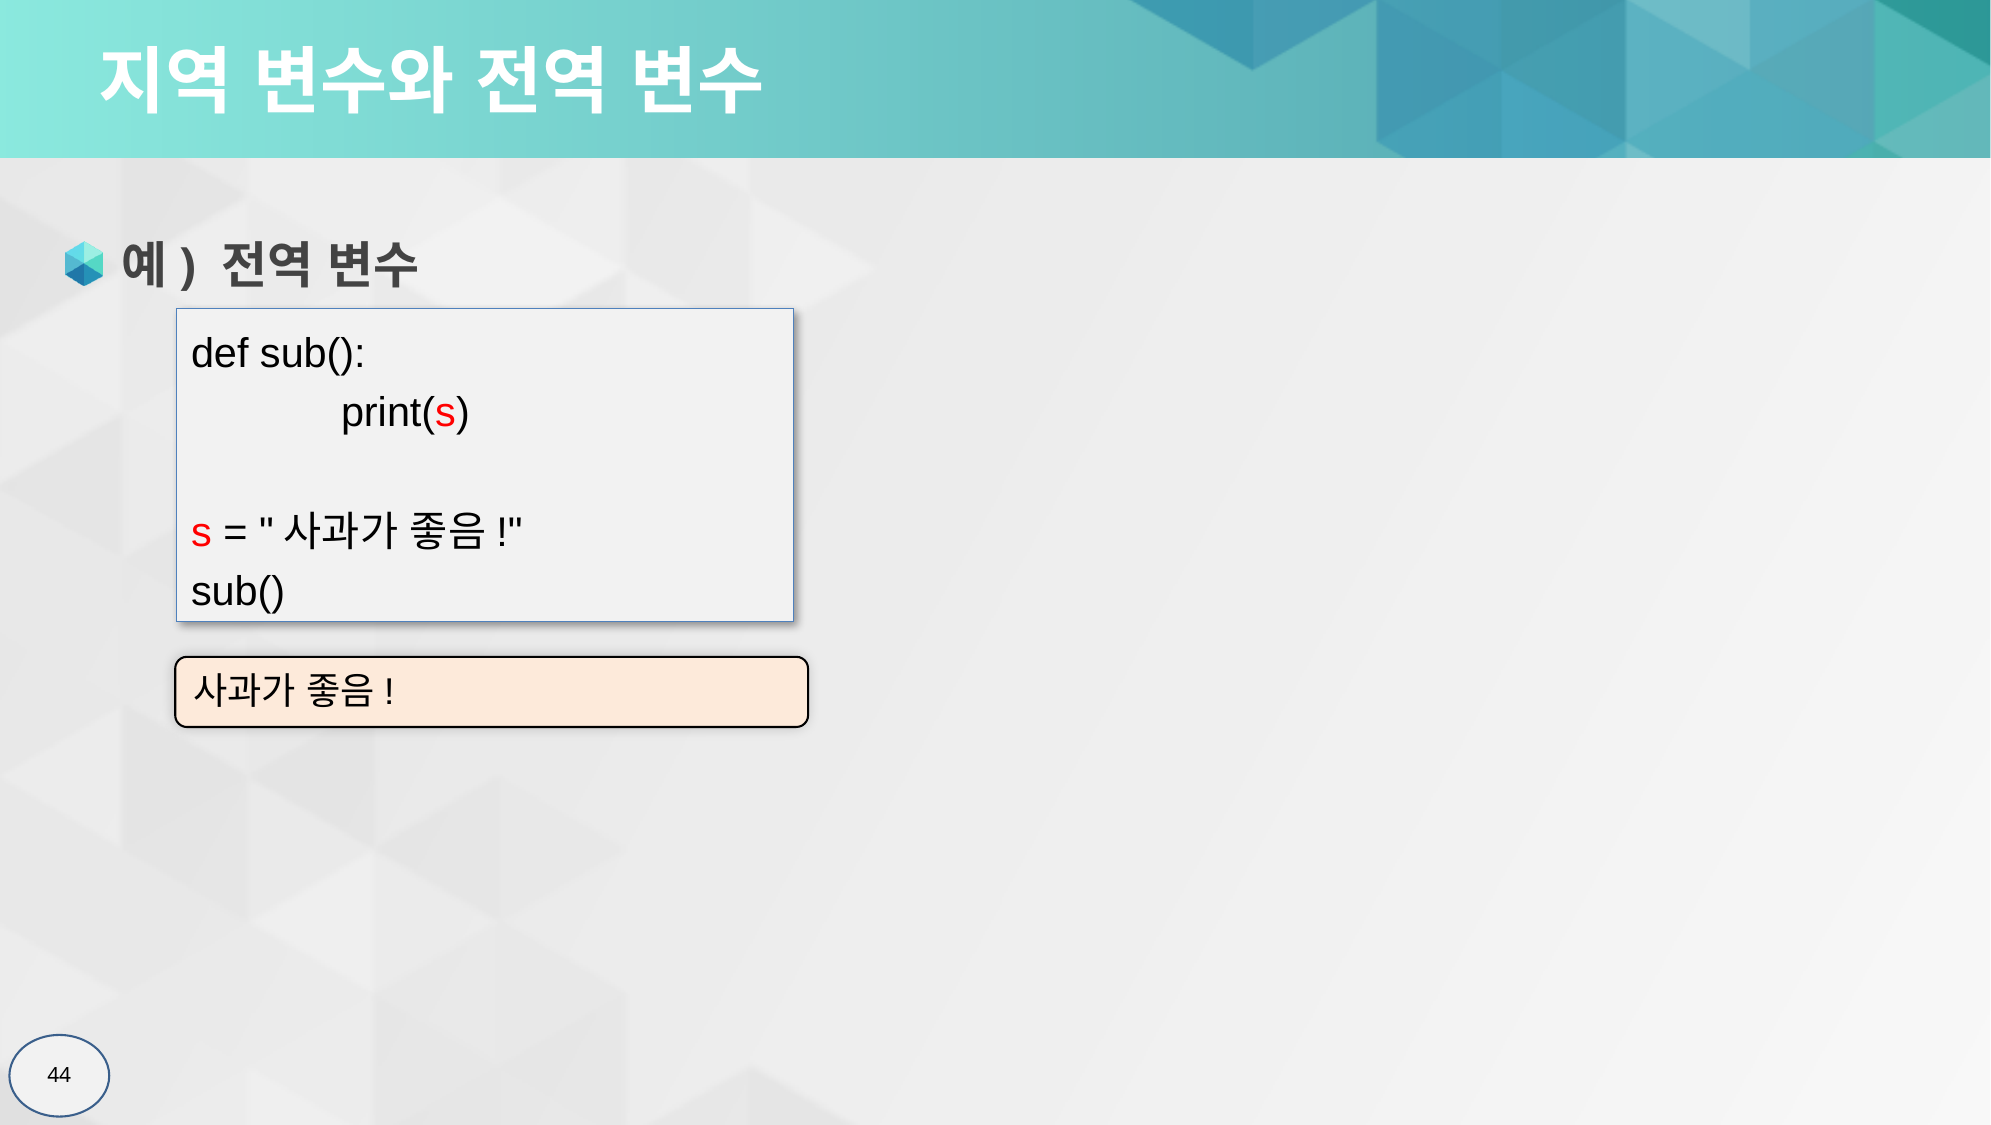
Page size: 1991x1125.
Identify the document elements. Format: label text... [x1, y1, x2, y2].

picture [0, 0, 1991, 1125]
text_box def sub(): print(s) s = "사과가 좋음!" sub() [176, 308, 794, 622]
title 지역 변수와 전역 변수 [83, 0, 1681, 158]
text_box 사과가 좋음! [175, 656, 809, 728]
list 예) 전역 변수 [50, 196, 1929, 1079]
